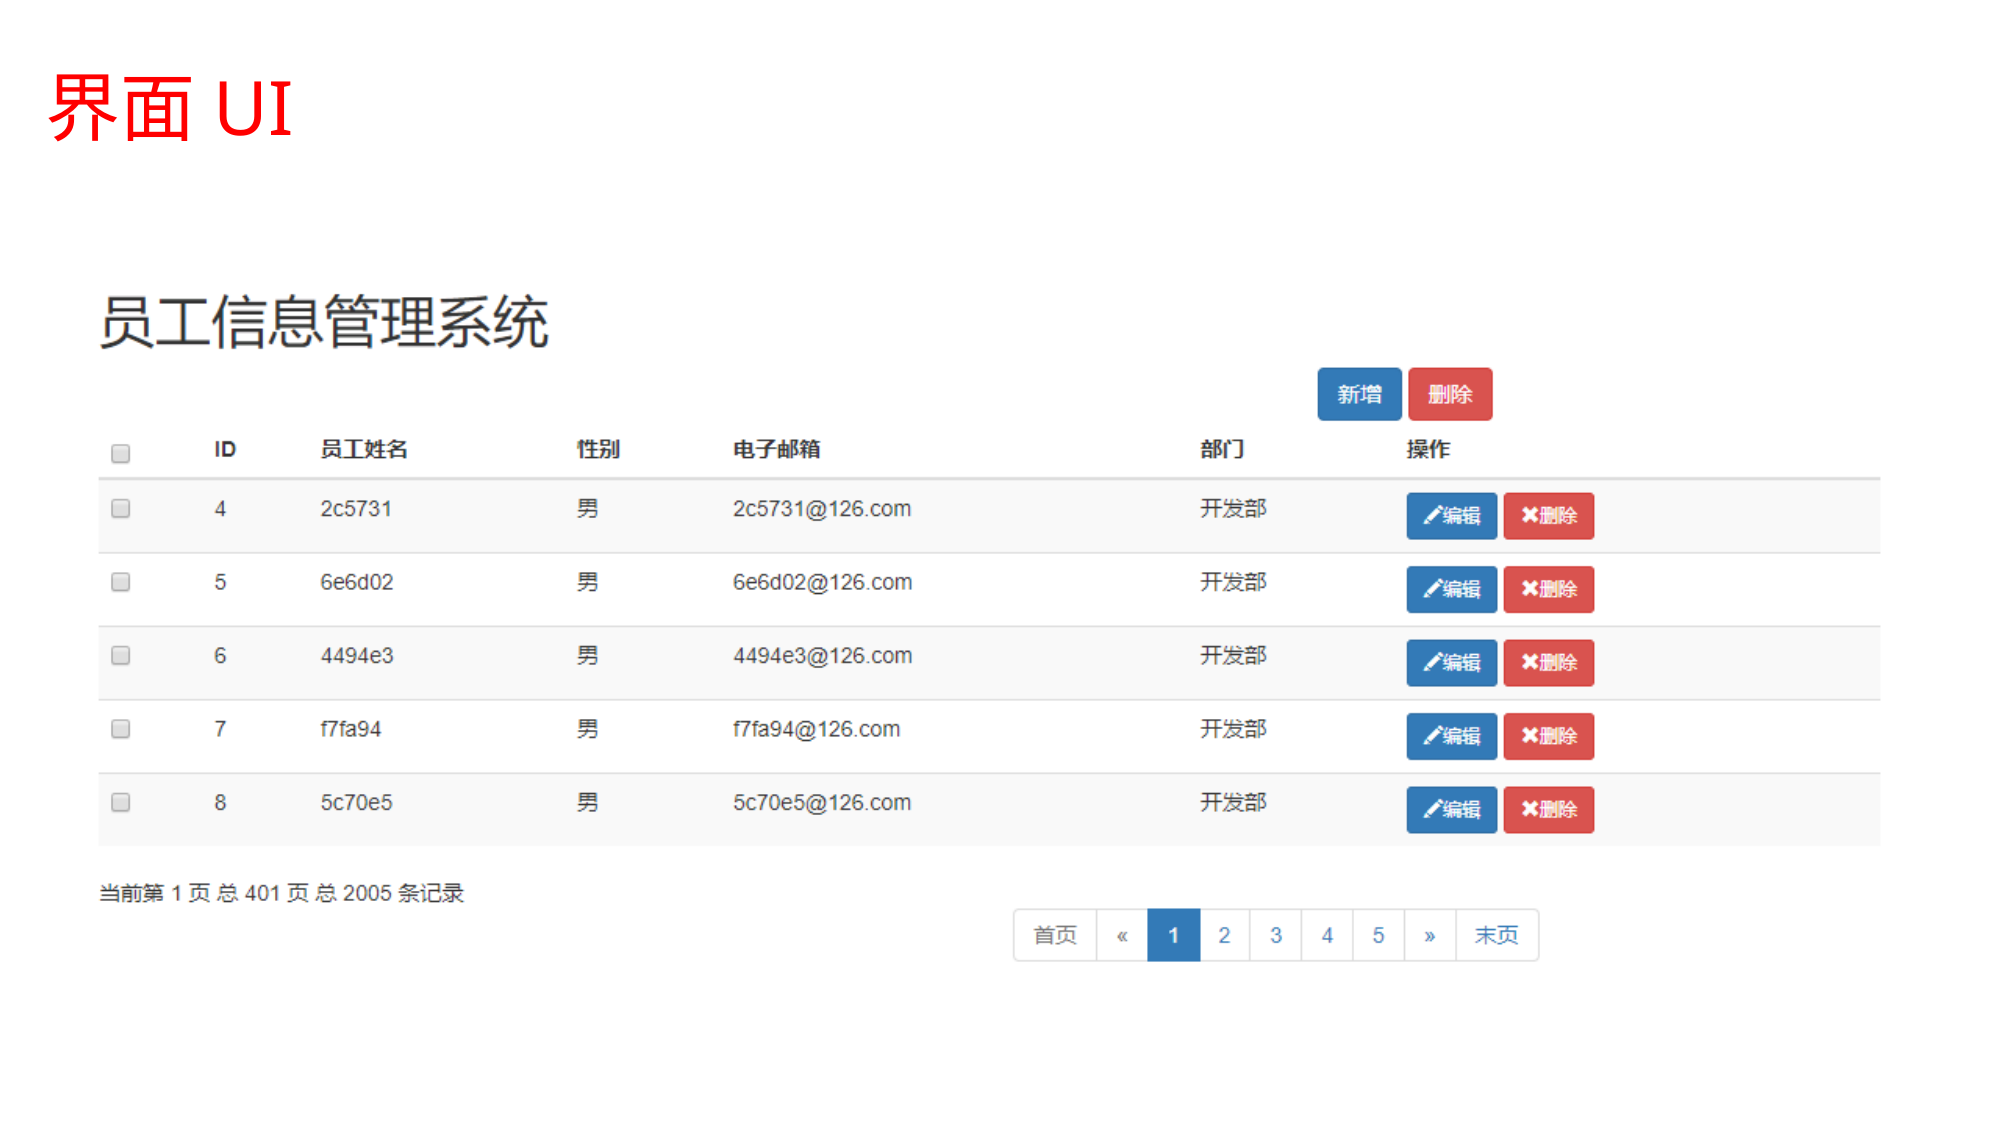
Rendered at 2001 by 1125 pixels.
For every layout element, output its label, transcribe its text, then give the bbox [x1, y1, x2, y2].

text_box 界面UI [30, 52, 309, 158]
picture [74, 271, 1926, 1051]
